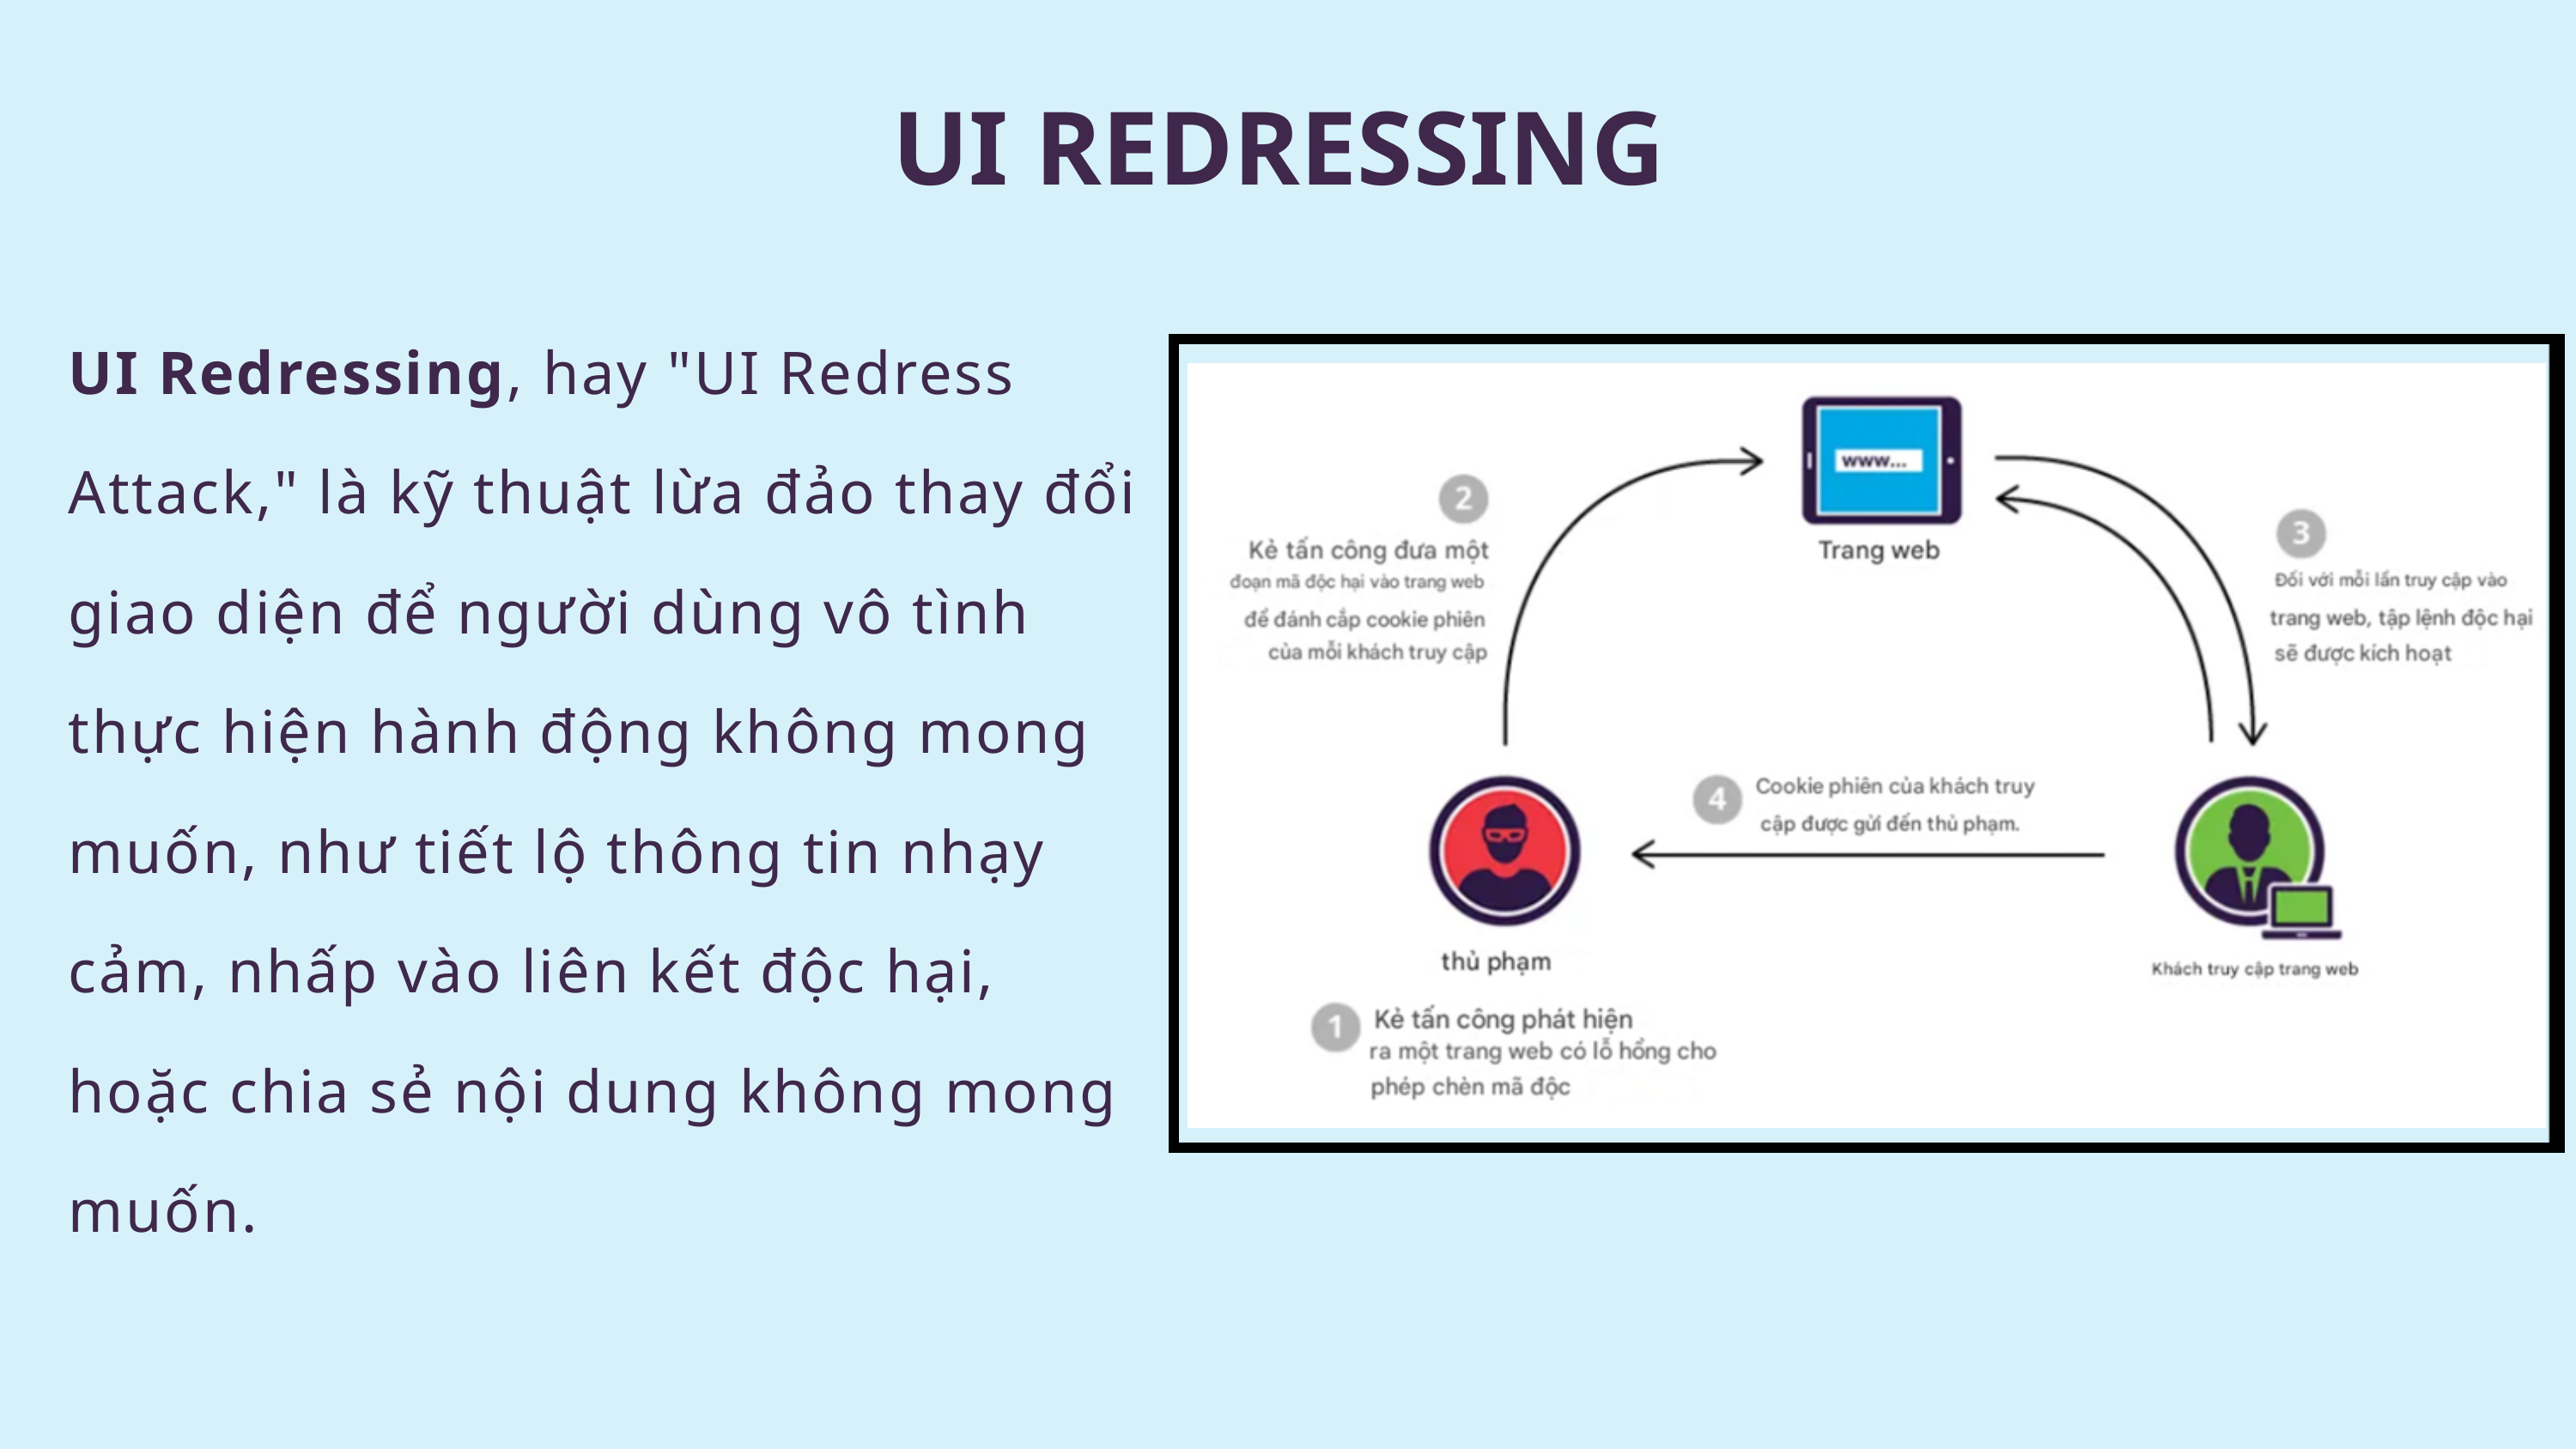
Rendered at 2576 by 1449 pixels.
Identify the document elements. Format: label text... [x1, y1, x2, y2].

text_box [1187, 363, 2546, 1128]
text_box UI Redressing, hay "UI Redress Attack," là kỹ thuật lừa đảo thay đổi giao diện để người dùng vô tình thực hiện hành động không mong muốn, như tiết lộ thông tin nhạy cảm, nhấp vào liên kết độc hại, hoặc chia sẻ nội dung không mong muốn. [68, 286, 1153, 1245]
text_box UI REDRESSING [892, 82, 2281, 205]
text_box [1174, 338, 2560, 1148]
